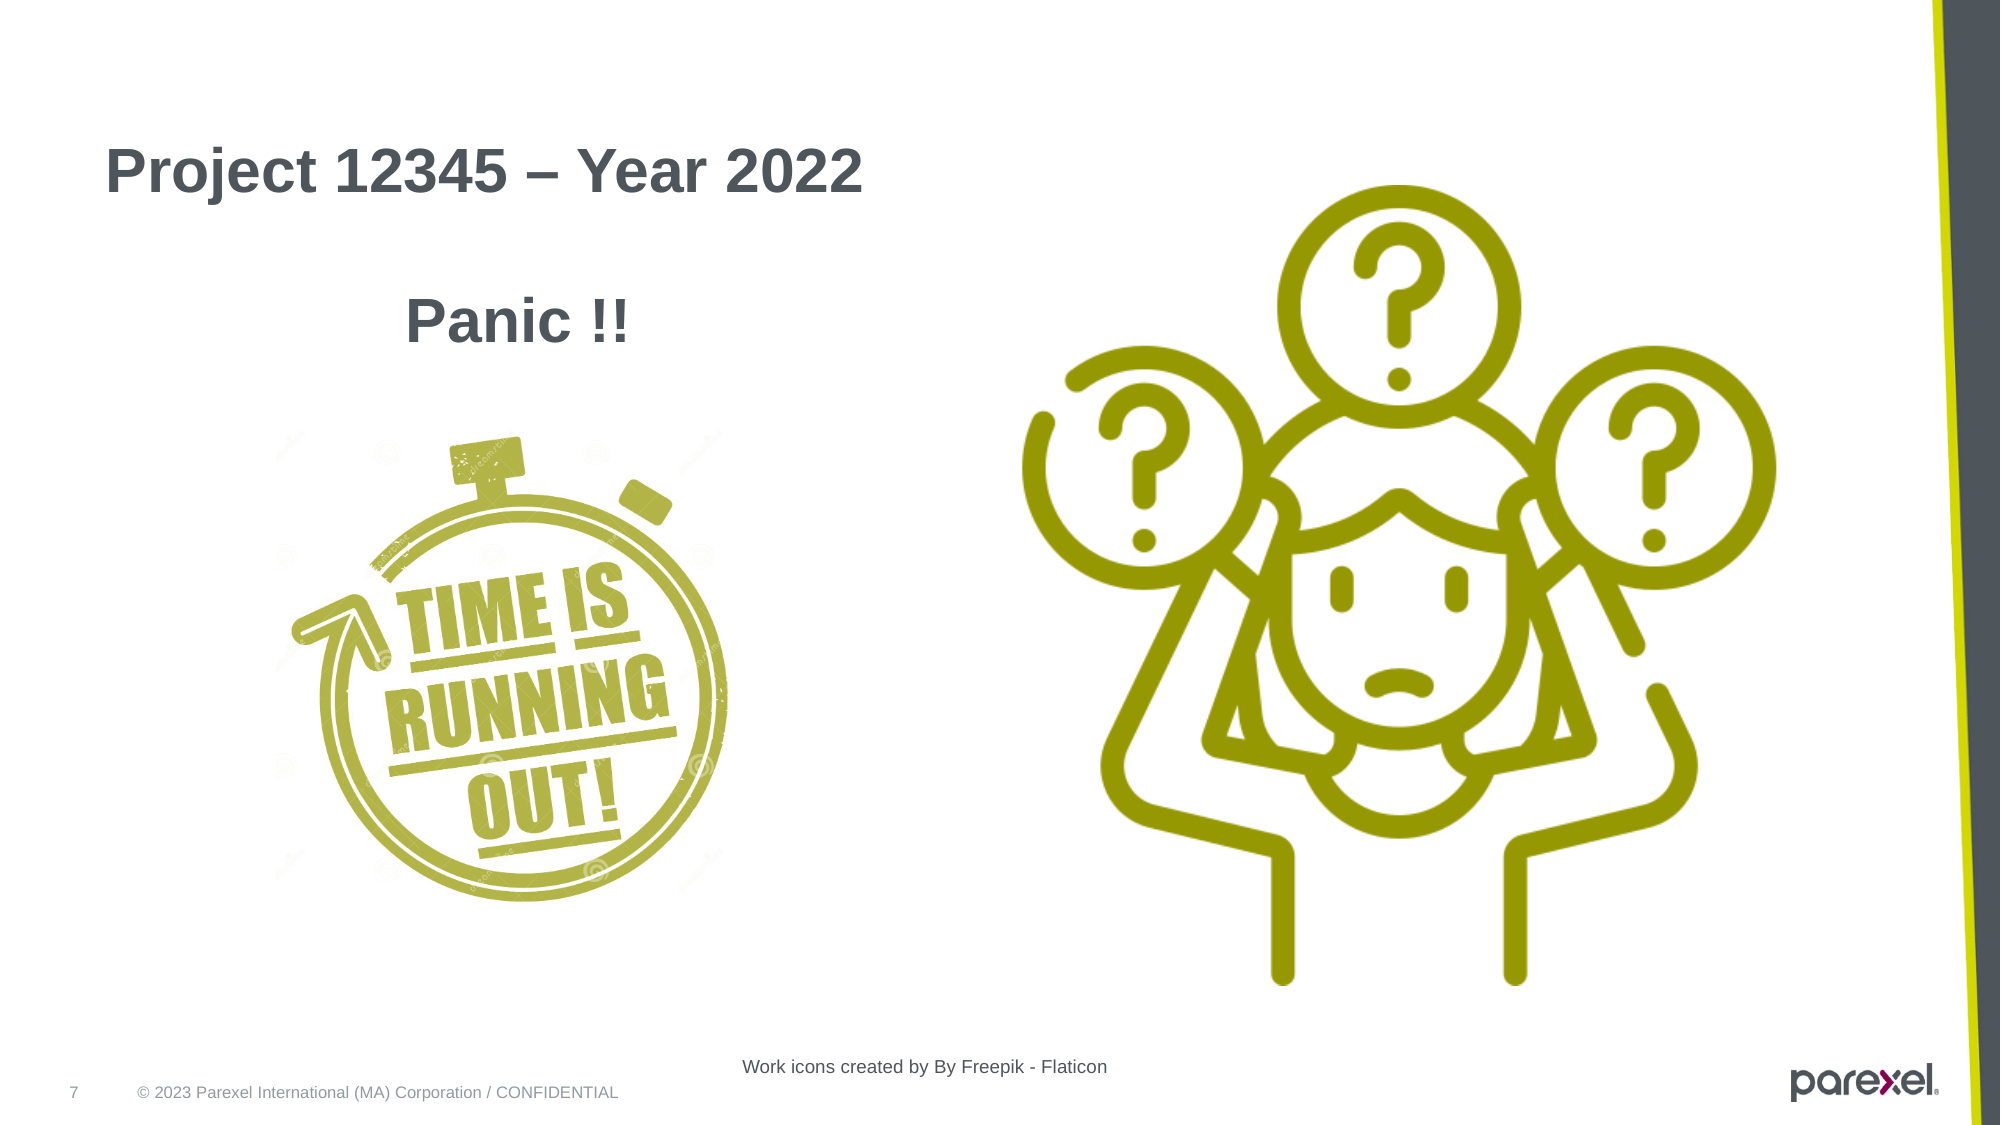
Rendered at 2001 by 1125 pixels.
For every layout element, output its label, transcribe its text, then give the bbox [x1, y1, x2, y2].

text_box Work icons created by By Freepik - Flaticon [727, 1047, 1728, 1086]
picture [999, 185, 1800, 986]
title Project 12345 – Year 2022 Panic !! [105, 72, 1832, 356]
slide_number 7 [19, 1081, 79, 1102]
picture [276, 417, 757, 920]
picture [1791, 0, 2000, 1125]
